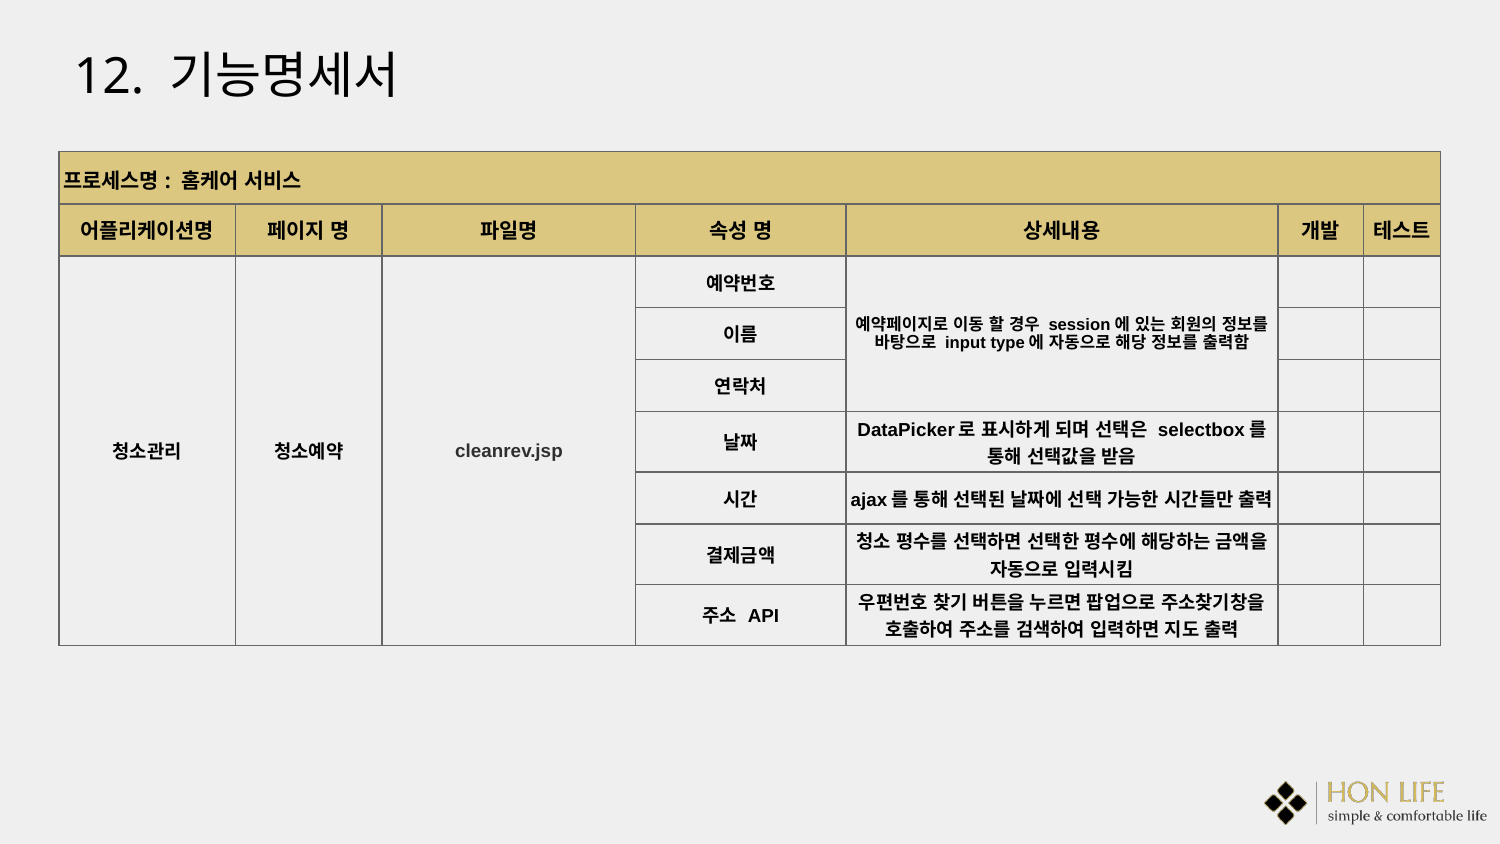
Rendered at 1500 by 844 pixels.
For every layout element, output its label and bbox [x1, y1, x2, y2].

table_cell [1364, 257, 1440, 307]
table_cell [1279, 205, 1363, 255]
text_box [49, 28, 718, 147]
table_cell [1364, 525, 1440, 584]
table_cell [1364, 308, 1440, 359]
table_cell [636, 412, 845, 471]
table_cell [847, 257, 1277, 411]
table_cell [1364, 360, 1440, 411]
table_cell [1364, 205, 1440, 255]
table_cell [1364, 412, 1440, 471]
table_cell [847, 585, 1277, 645]
table_cell [636, 308, 845, 359]
table_cell [1279, 257, 1363, 307]
table_cell [636, 585, 845, 645]
table_cell [847, 412, 1277, 471]
table_cell [636, 473, 845, 523]
picture [1244, 757, 1500, 844]
table_cell [1279, 473, 1363, 523]
table_cell [636, 360, 845, 411]
table_cell [1279, 308, 1363, 359]
table_cell [847, 473, 1277, 523]
table_header [60, 152, 1440, 203]
table_cell [847, 525, 1277, 584]
table_cell [847, 205, 1277, 255]
table_cell [636, 525, 845, 584]
table_cell [383, 205, 635, 255]
table_cell [60, 205, 235, 255]
table_cell [1279, 525, 1363, 584]
table_cell [1364, 585, 1440, 645]
table_cell [1364, 473, 1440, 523]
table_cell [60, 257, 235, 645]
table_cell [383, 257, 635, 645]
table_cell [236, 205, 381, 255]
table_cell [636, 205, 845, 255]
table_cell [1279, 360, 1363, 411]
table_cell [236, 257, 381, 645]
table_cell [636, 257, 845, 307]
table_cell [1279, 585, 1363, 645]
table_cell [1279, 412, 1363, 471]
